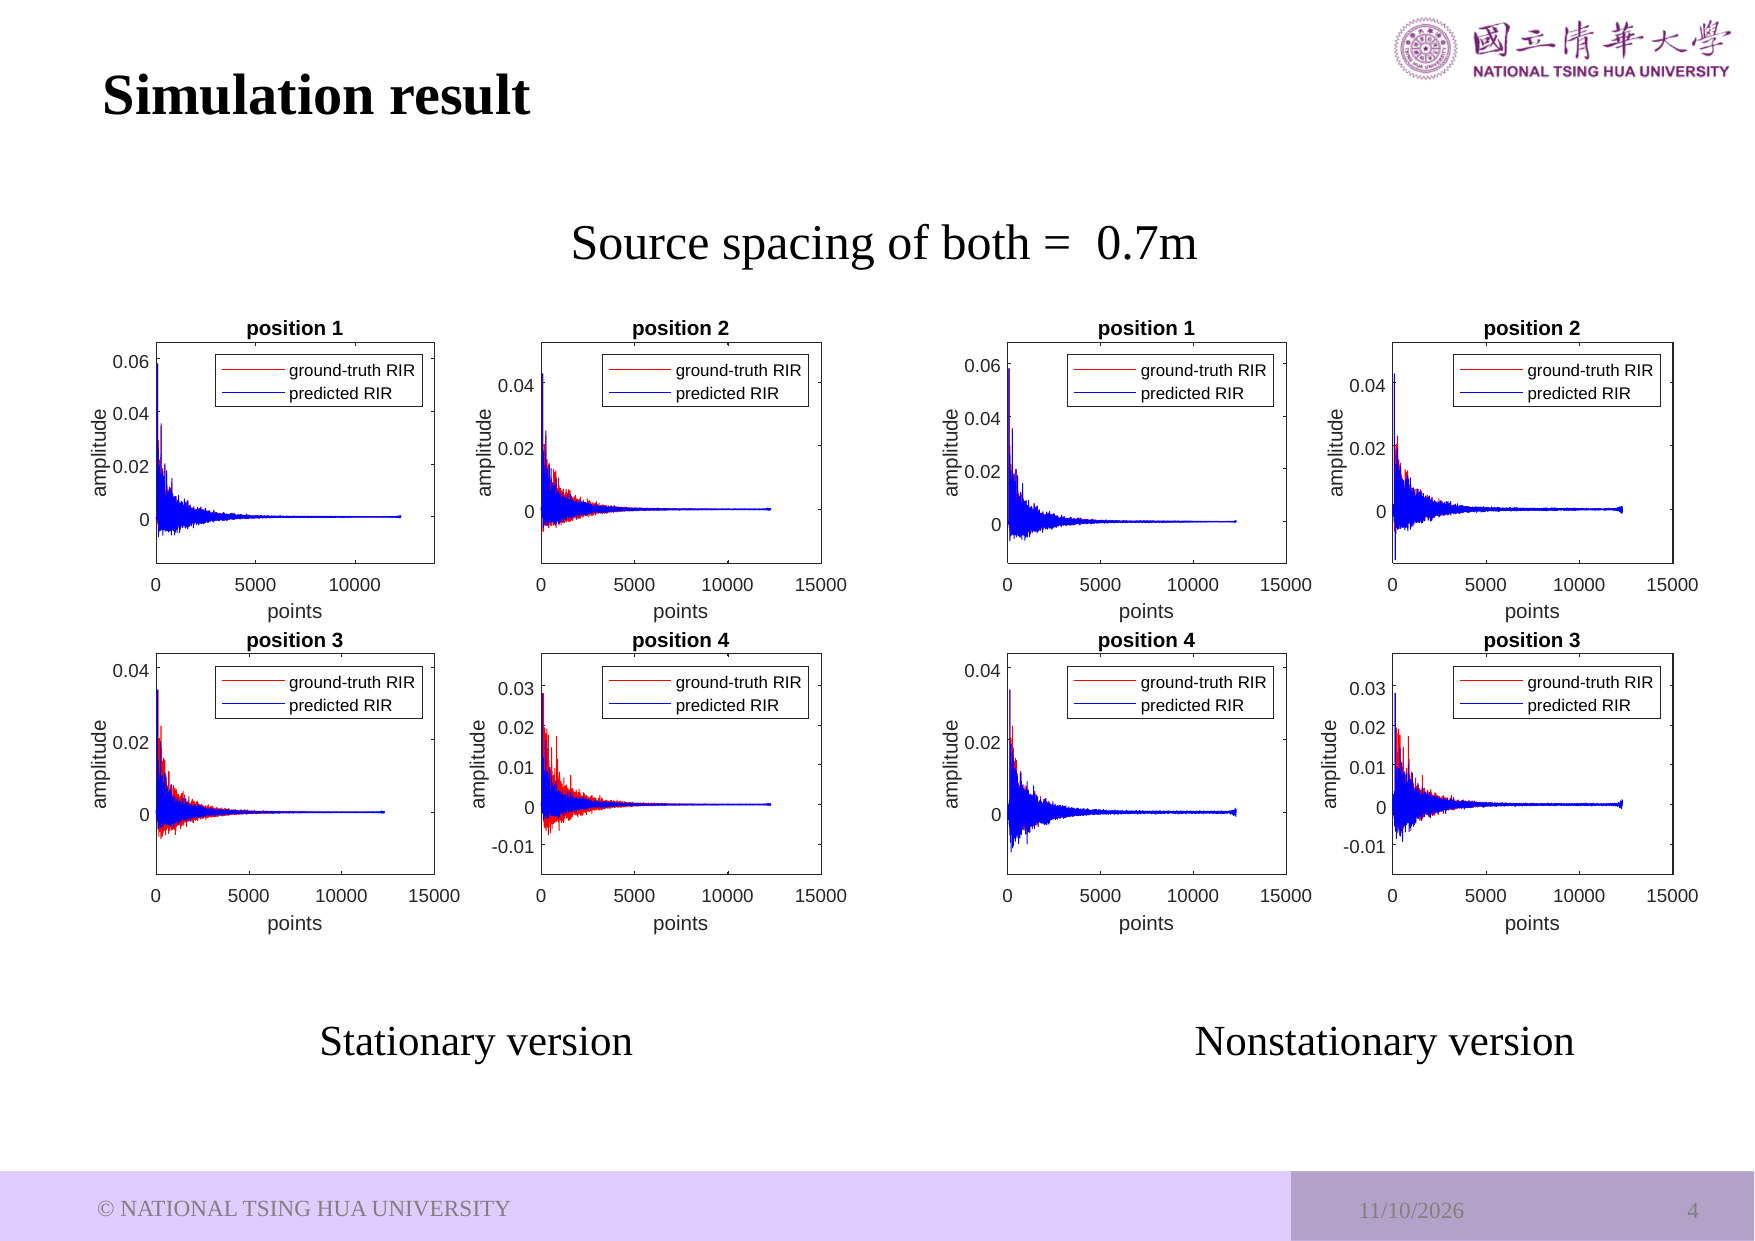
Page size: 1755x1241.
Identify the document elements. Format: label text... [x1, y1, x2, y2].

text_box Source spacing of both = 0.7m [445, 202, 1323, 277]
picture [0, 1171, 1291, 1241]
picture [1388, 2, 1755, 95]
slide_number 4 [1577, 1180, 1714, 1239]
footer © NATIONAL TSING HUA UNIVERSITY [82, 1177, 562, 1236]
title Simulation result [87, 35, 1257, 140]
picture [38, 291, 1755, 949]
text_box Nonstationary version [1179, 1005, 1591, 1072]
text_box Stationary version [304, 1005, 649, 1072]
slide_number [1343, 1180, 1551, 1239]
